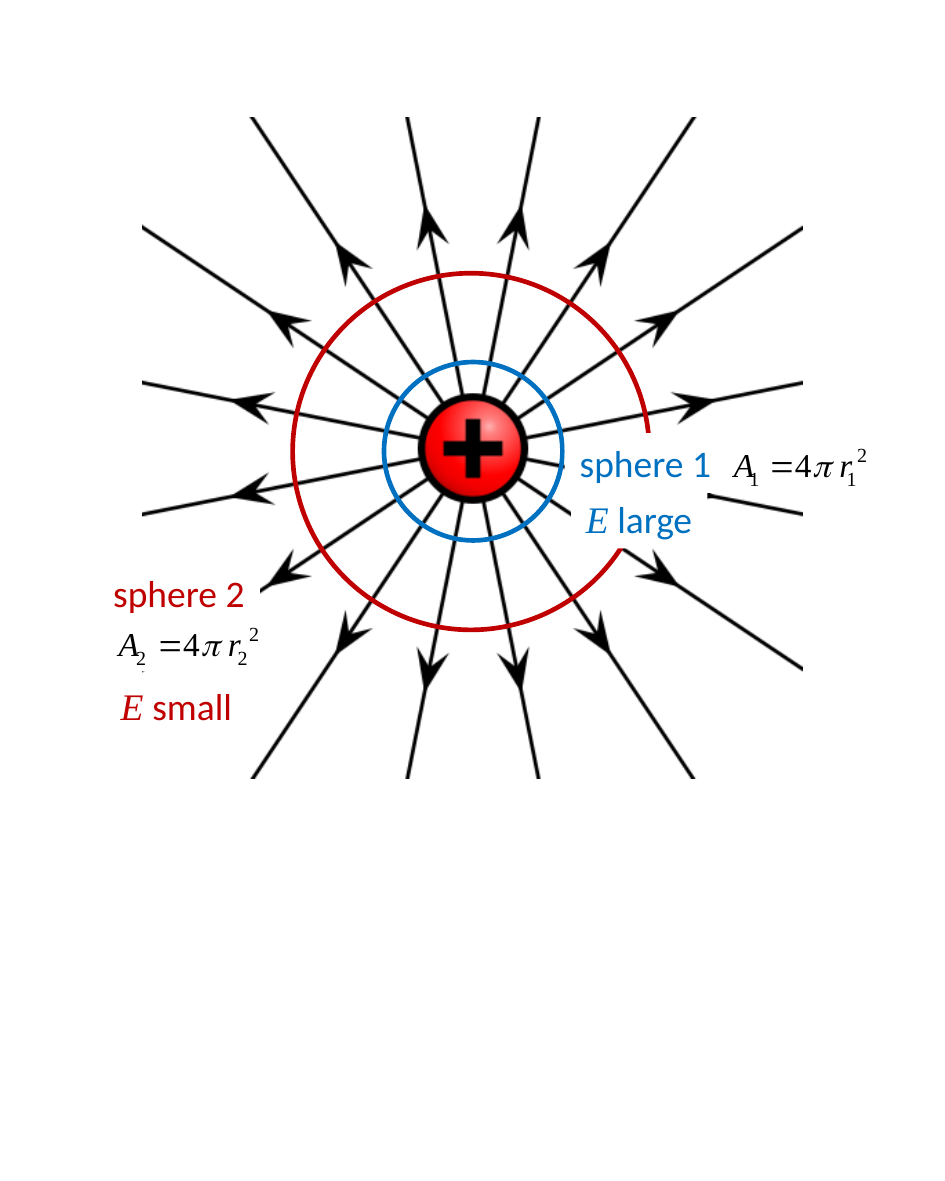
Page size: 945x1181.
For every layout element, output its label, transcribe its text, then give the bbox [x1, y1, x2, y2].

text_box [112, 621, 265, 672]
text_box E small [105, 675, 142, 736]
picture [142, 117, 803, 779]
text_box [727, 442, 872, 493]
text_box sphere 2 [98, 562, 142, 623]
